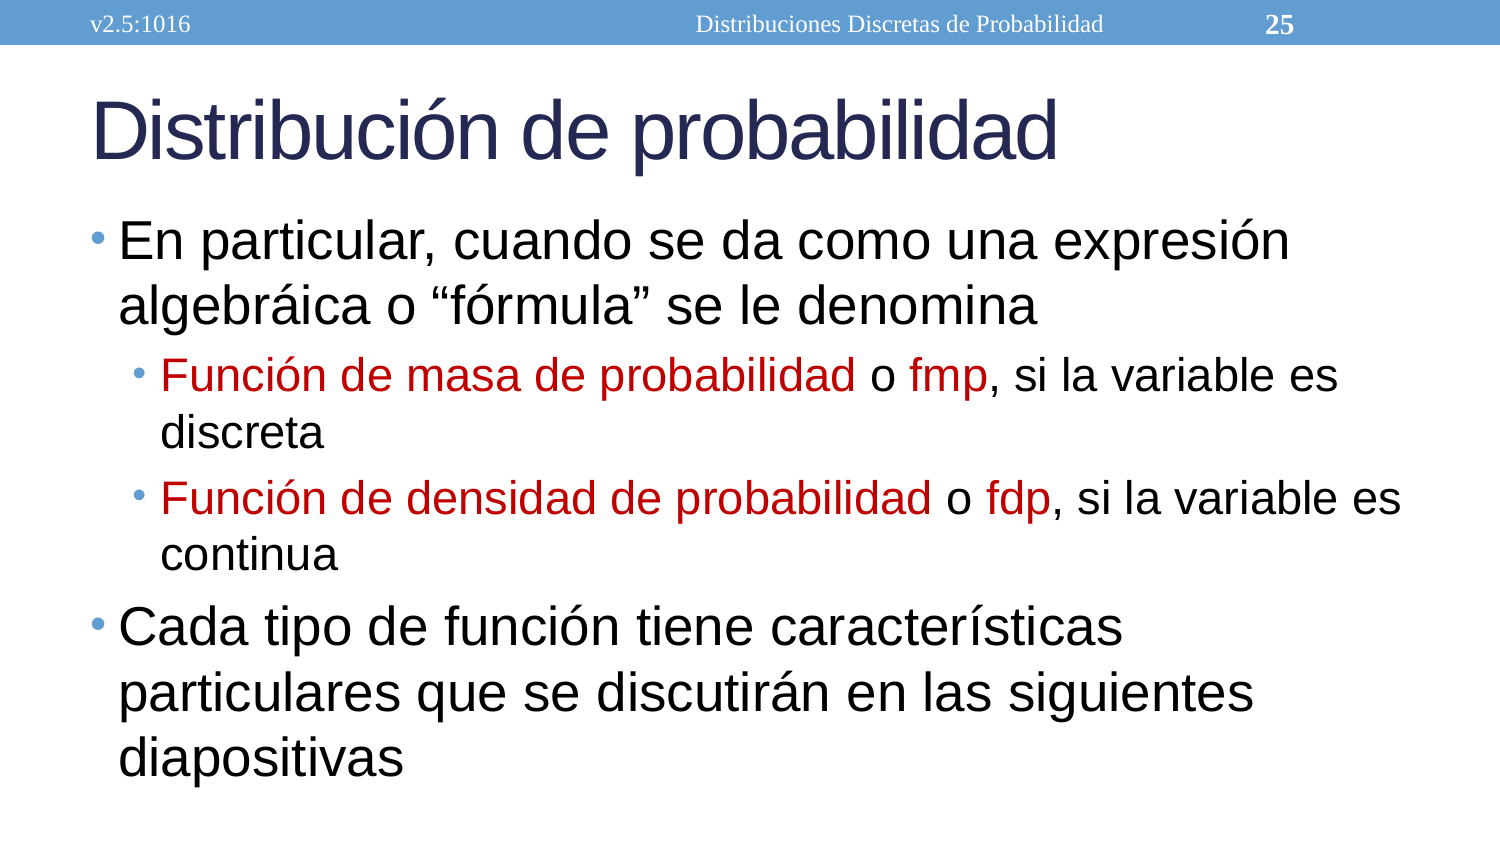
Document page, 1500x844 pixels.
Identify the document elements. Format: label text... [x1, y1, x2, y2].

footer Distribuciones Discretas de Probabilidad [562, 2, 1238, 43]
slide_number 25 [1250, 2, 1425, 43]
slide_number v2.5:1016 [75, 2, 550, 43]
title Distribución de probabilidad [75, 65, 1425, 188]
list En particular, cuando se da como una expresión algebráica o “fórmula” se le denomina Función de masa de probabilidad o fmp, si la variable es discreta Función de densidad de probabilidad o fdp, si la variable es continua Cada tipo de función tiene características particulares que se discutirán en las siguientes diapositivas [75, 196, 1425, 797]
